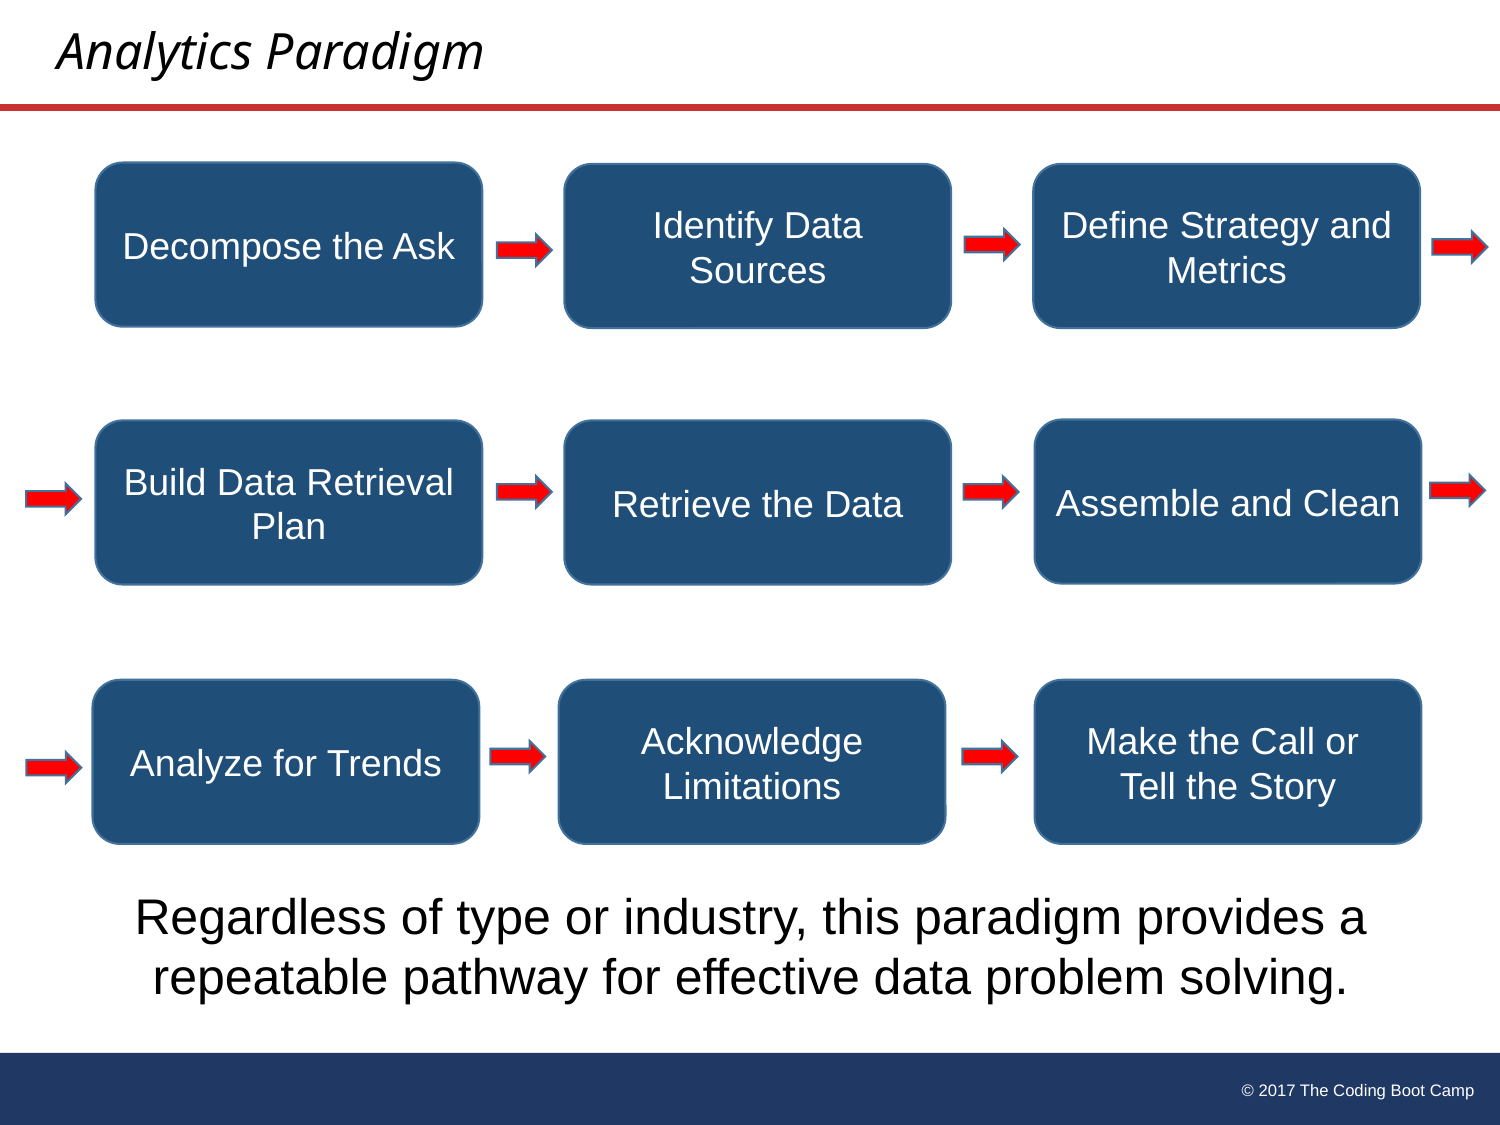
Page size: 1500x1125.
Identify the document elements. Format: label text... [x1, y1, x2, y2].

text_box Regardless of type or industry, this paradigm provides a repeatable pathway for effective data problem solving. [54, 877, 1448, 1012]
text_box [25, 162, 1488, 845]
title Analytics Paradigm [49, 0, 1088, 108]
